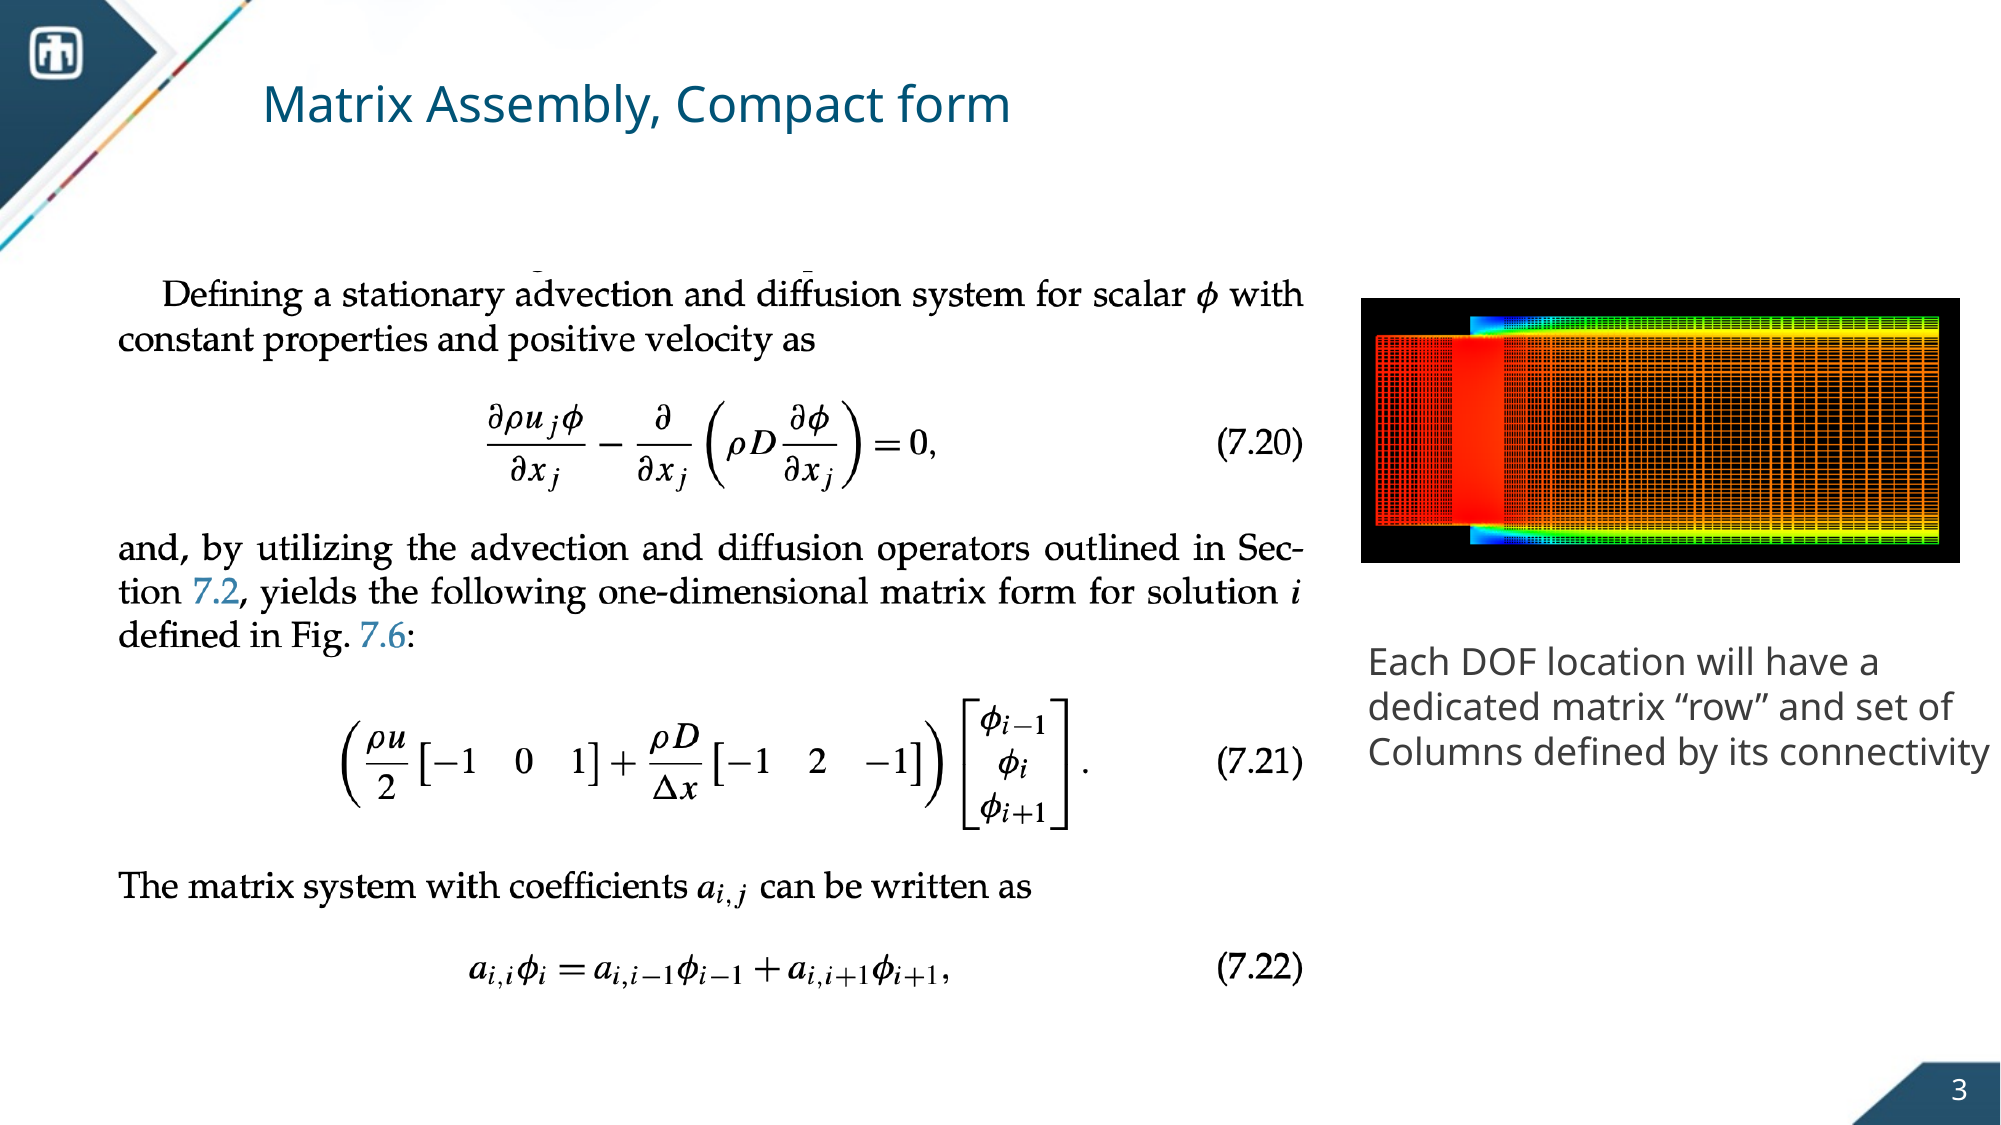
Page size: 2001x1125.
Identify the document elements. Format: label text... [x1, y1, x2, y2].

picture [0, 0, 2001, 1125]
title Matrix Assembly, Compact form [262, 42, 1919, 170]
slide_number 3 [1919, 1061, 2000, 1122]
